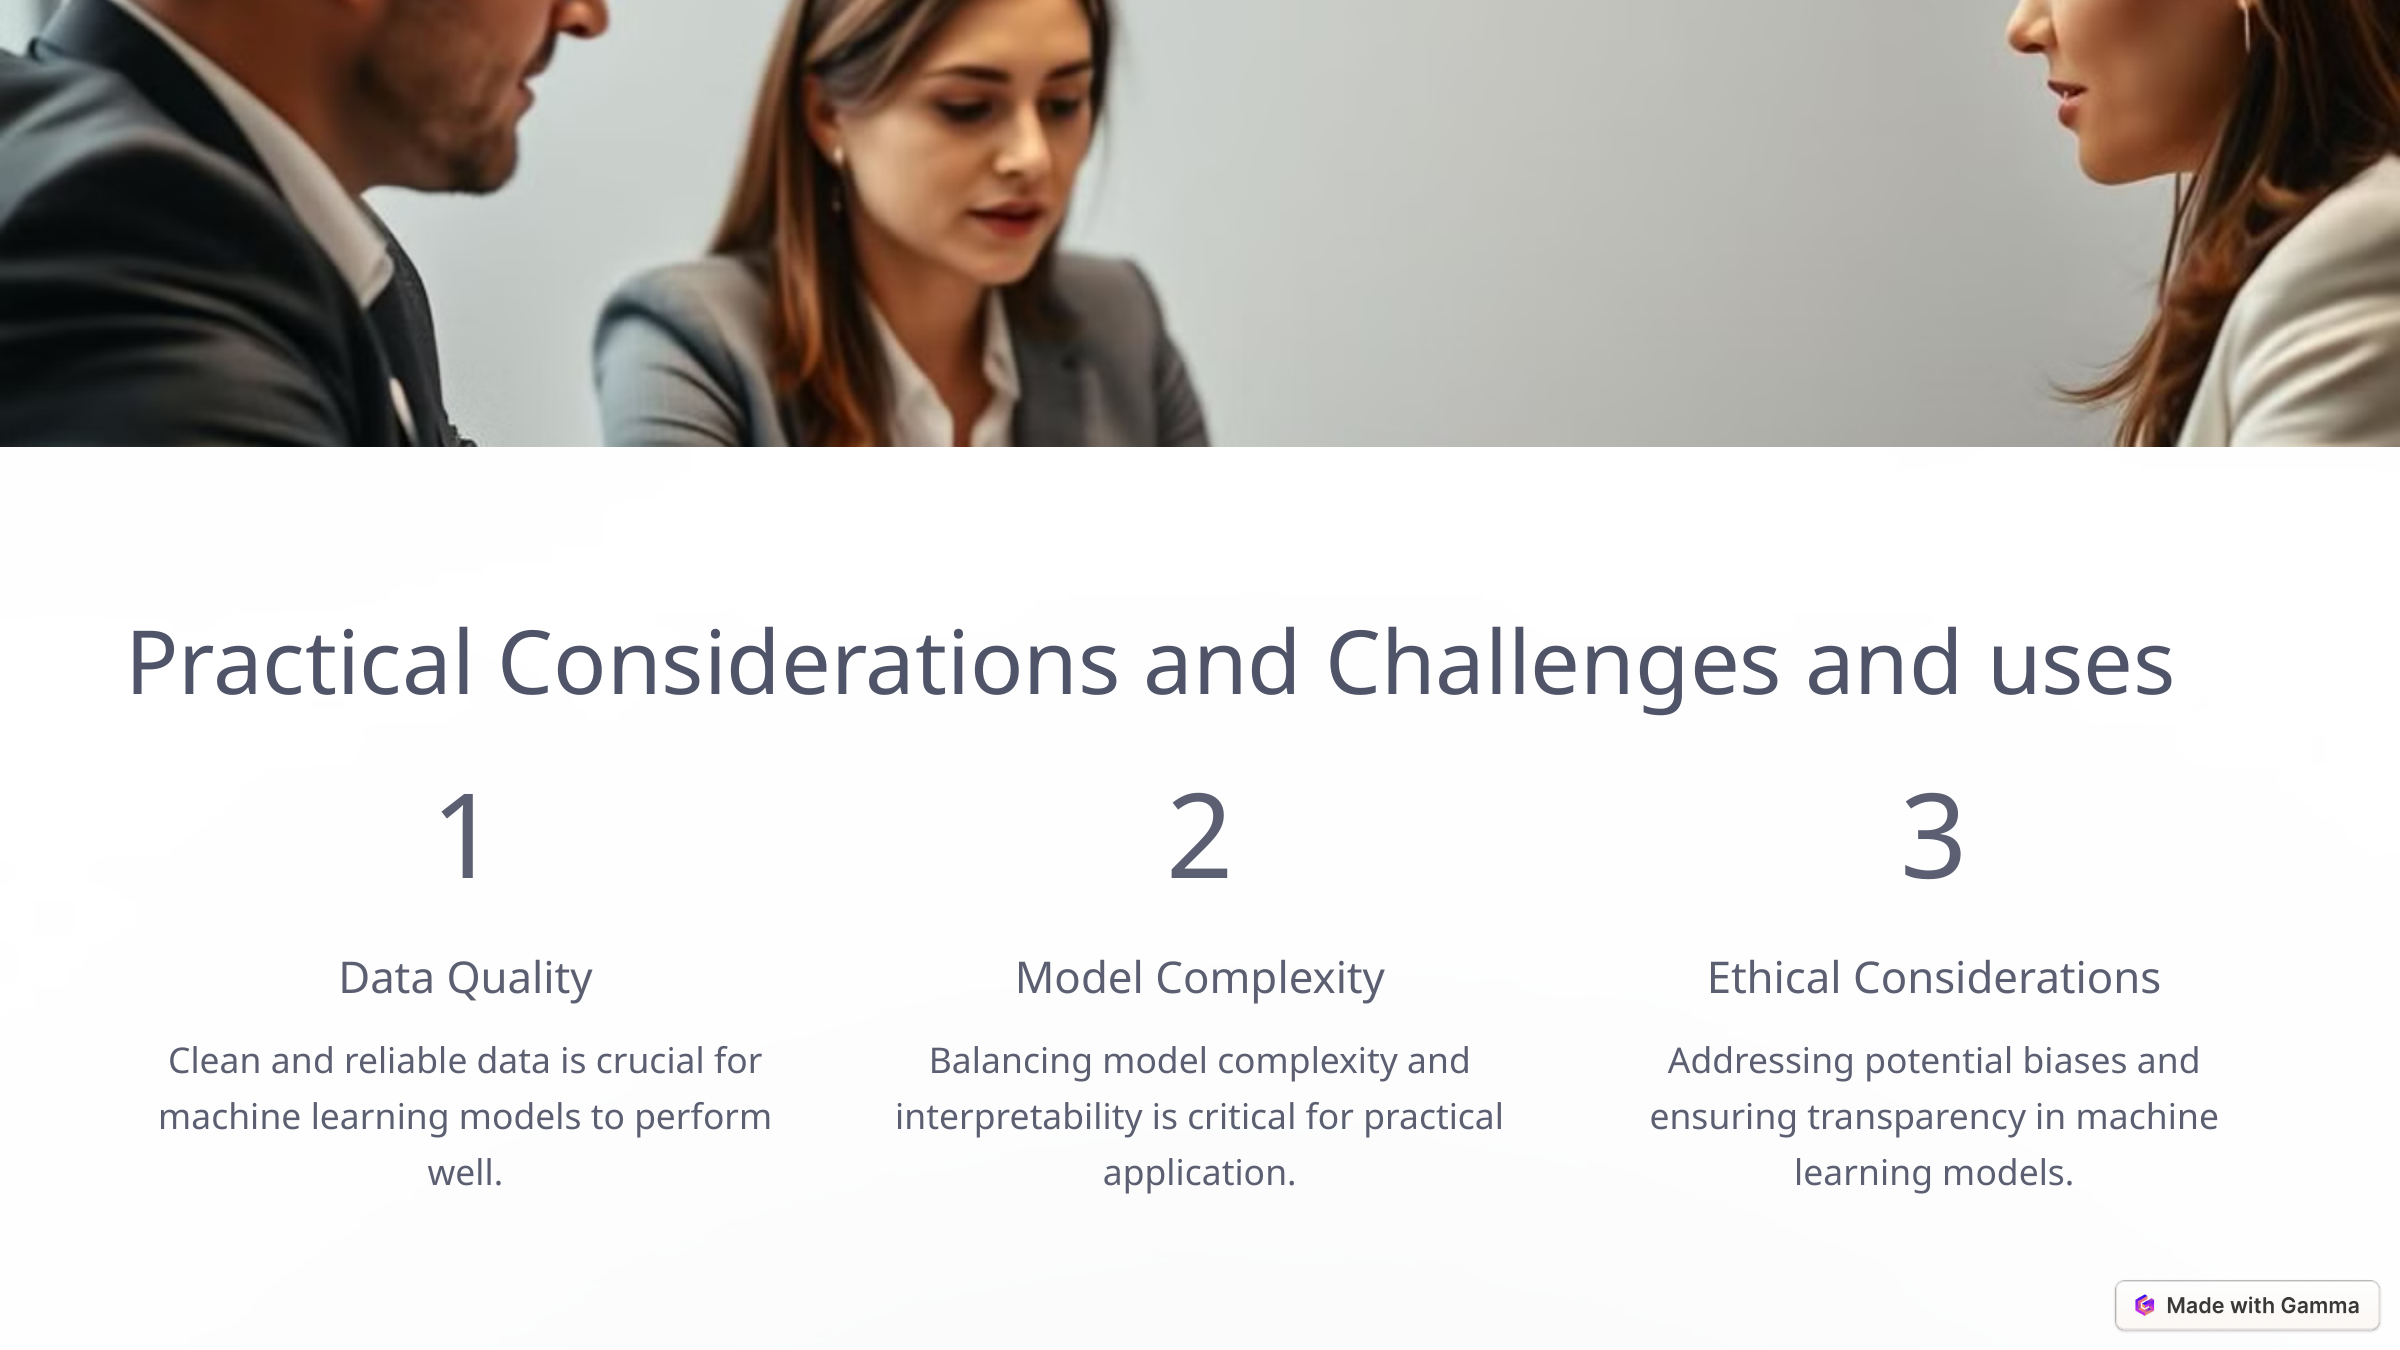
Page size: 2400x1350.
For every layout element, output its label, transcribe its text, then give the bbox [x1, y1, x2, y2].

picture [0, 0, 2400, 447]
text_box Clean and reliable data is crucial for machine learning models to perform well. [125, 1024, 806, 1196]
text_box Ethical Considerations [1697, 946, 2171, 1003]
text_box 2 [859, 784, 1541, 903]
text_box 1 [125, 784, 806, 903]
text_box Balancing model complexity and interpretability is critical for practical application. [859, 1024, 1541, 1196]
text_box Data Quality [242, 946, 689, 1003]
text_box 3 [1594, 784, 2275, 903]
text_box Practical Considerations and Challenges and uses [125, 601, 2212, 713]
picture [2106, 1271, 2389, 1339]
text_box Model Complexity [976, 946, 1424, 1003]
text_box Addressing potential biases and ensuring transparency in machine learning models. [1594, 1024, 2275, 1196]
